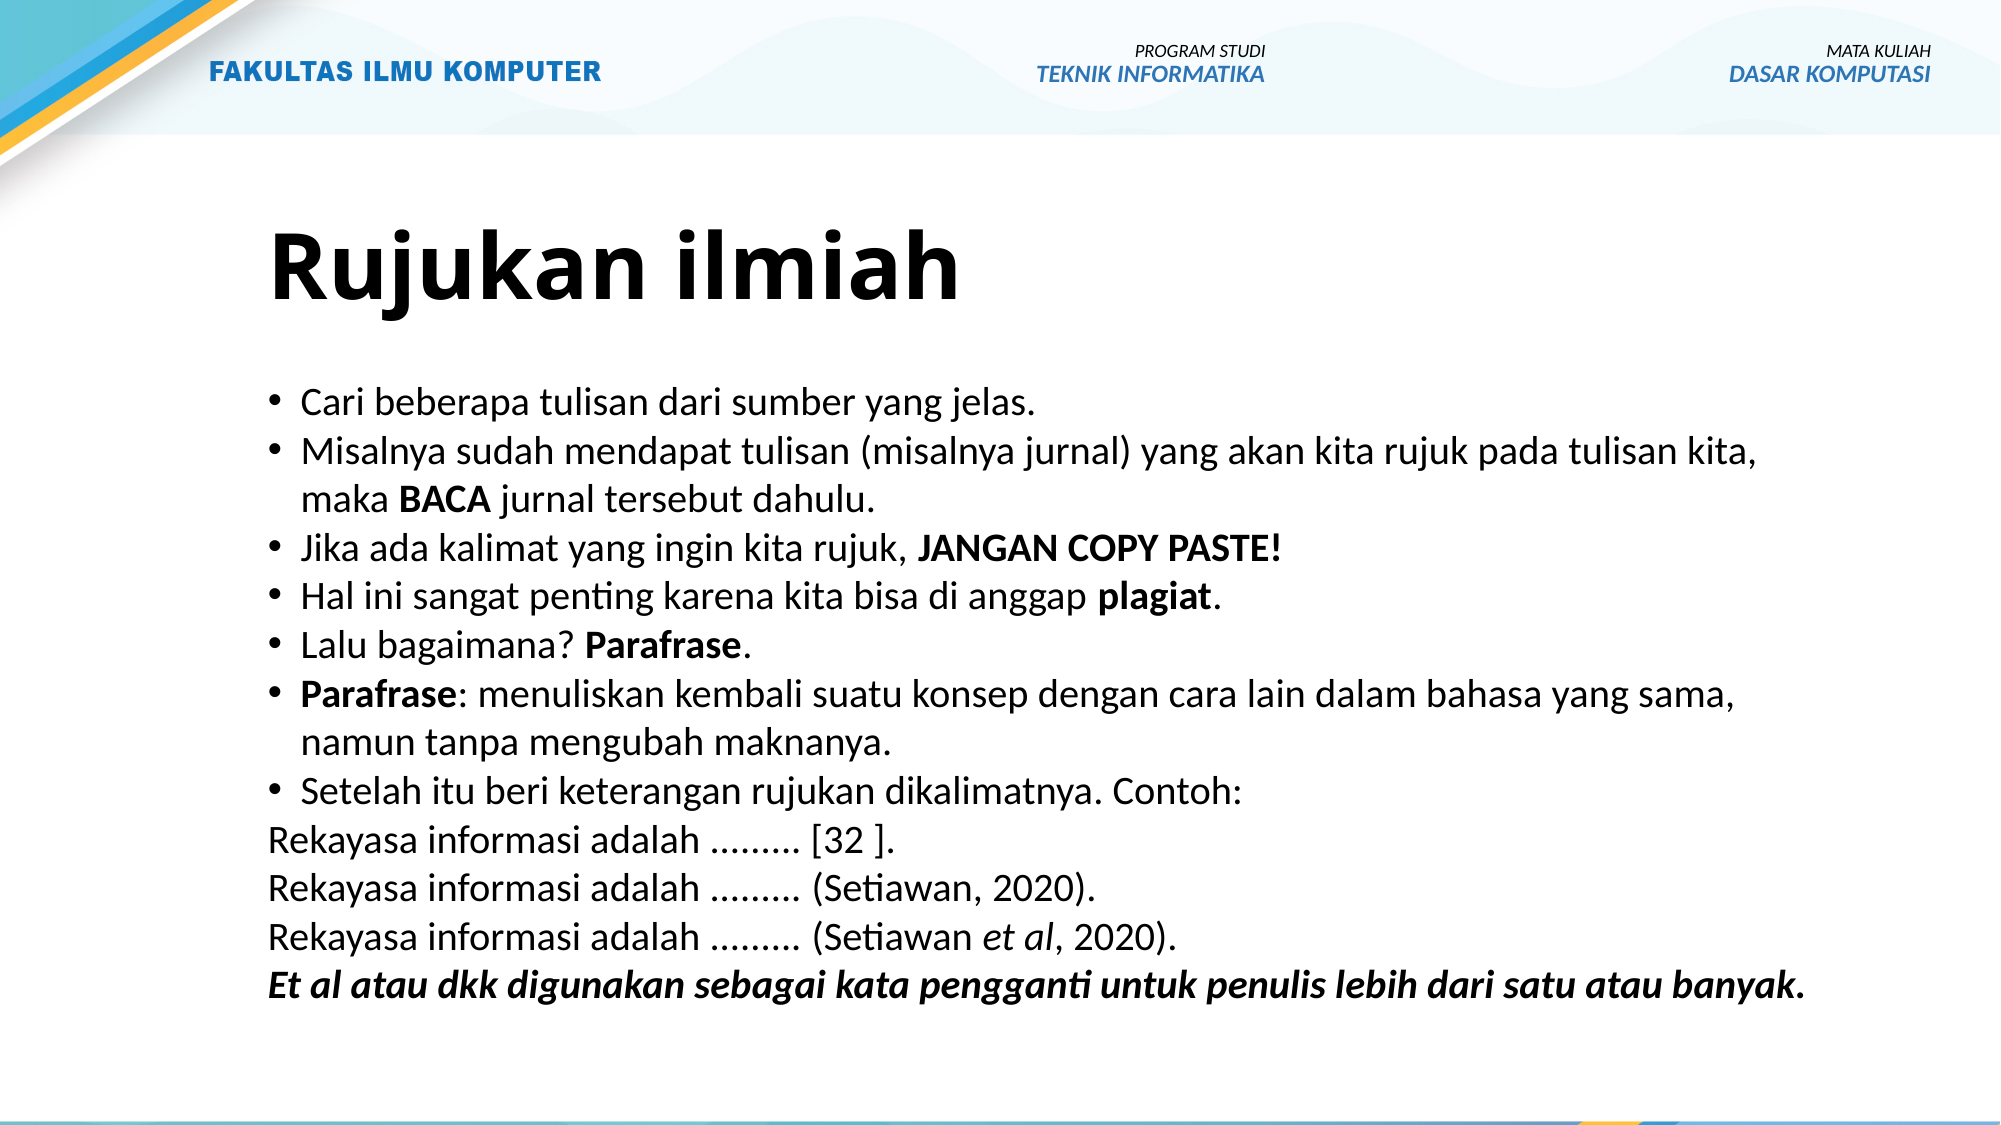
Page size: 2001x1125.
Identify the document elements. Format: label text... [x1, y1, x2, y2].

title Rujukan ilmiah [252, 204, 1852, 337]
picture [0, 0, 2000, 1125]
text_box PROGRAM STUDI TEKNIK INFORMATIKA [904, 33, 1281, 118]
list Cari beberapa tulisan dari sumber yang jelas. Misalnya sudah mendapat tulisan (misalnya jurnal) yang akan kita rujuk pada tulisan kita, maka BACA jurnal tersebut dahulu. Jika ada kalimat yang ingin kita rujuk, JANGAN COPY PASTE! Hal ini sangat penting karena kita bisa di anggap plagiat. Lalu bagaimana? Parafrase. Parafrase: menuliskan kembali suatu konsep dengan cara lain dalam bahasa yang sama, namun tanpa mengubah maknanya. Setelah itu beri keterangan rujukan dikalimatnya. Contoh: Rekayasa informasi adalah ......... [32 ]. Rekayasa informasi adalah ......... (Setiawan, 2020). Rekayasa informasi adalah ......... (Setiawan et al, 2020). Et al atau dkk digunakan sebagai kata pengganti untuk penulis lebih dari satu atau banyak. [252, 367, 1852, 1050]
text_box MATA KULIAH DASAR KOMPUTASI [1569, 33, 1946, 118]
